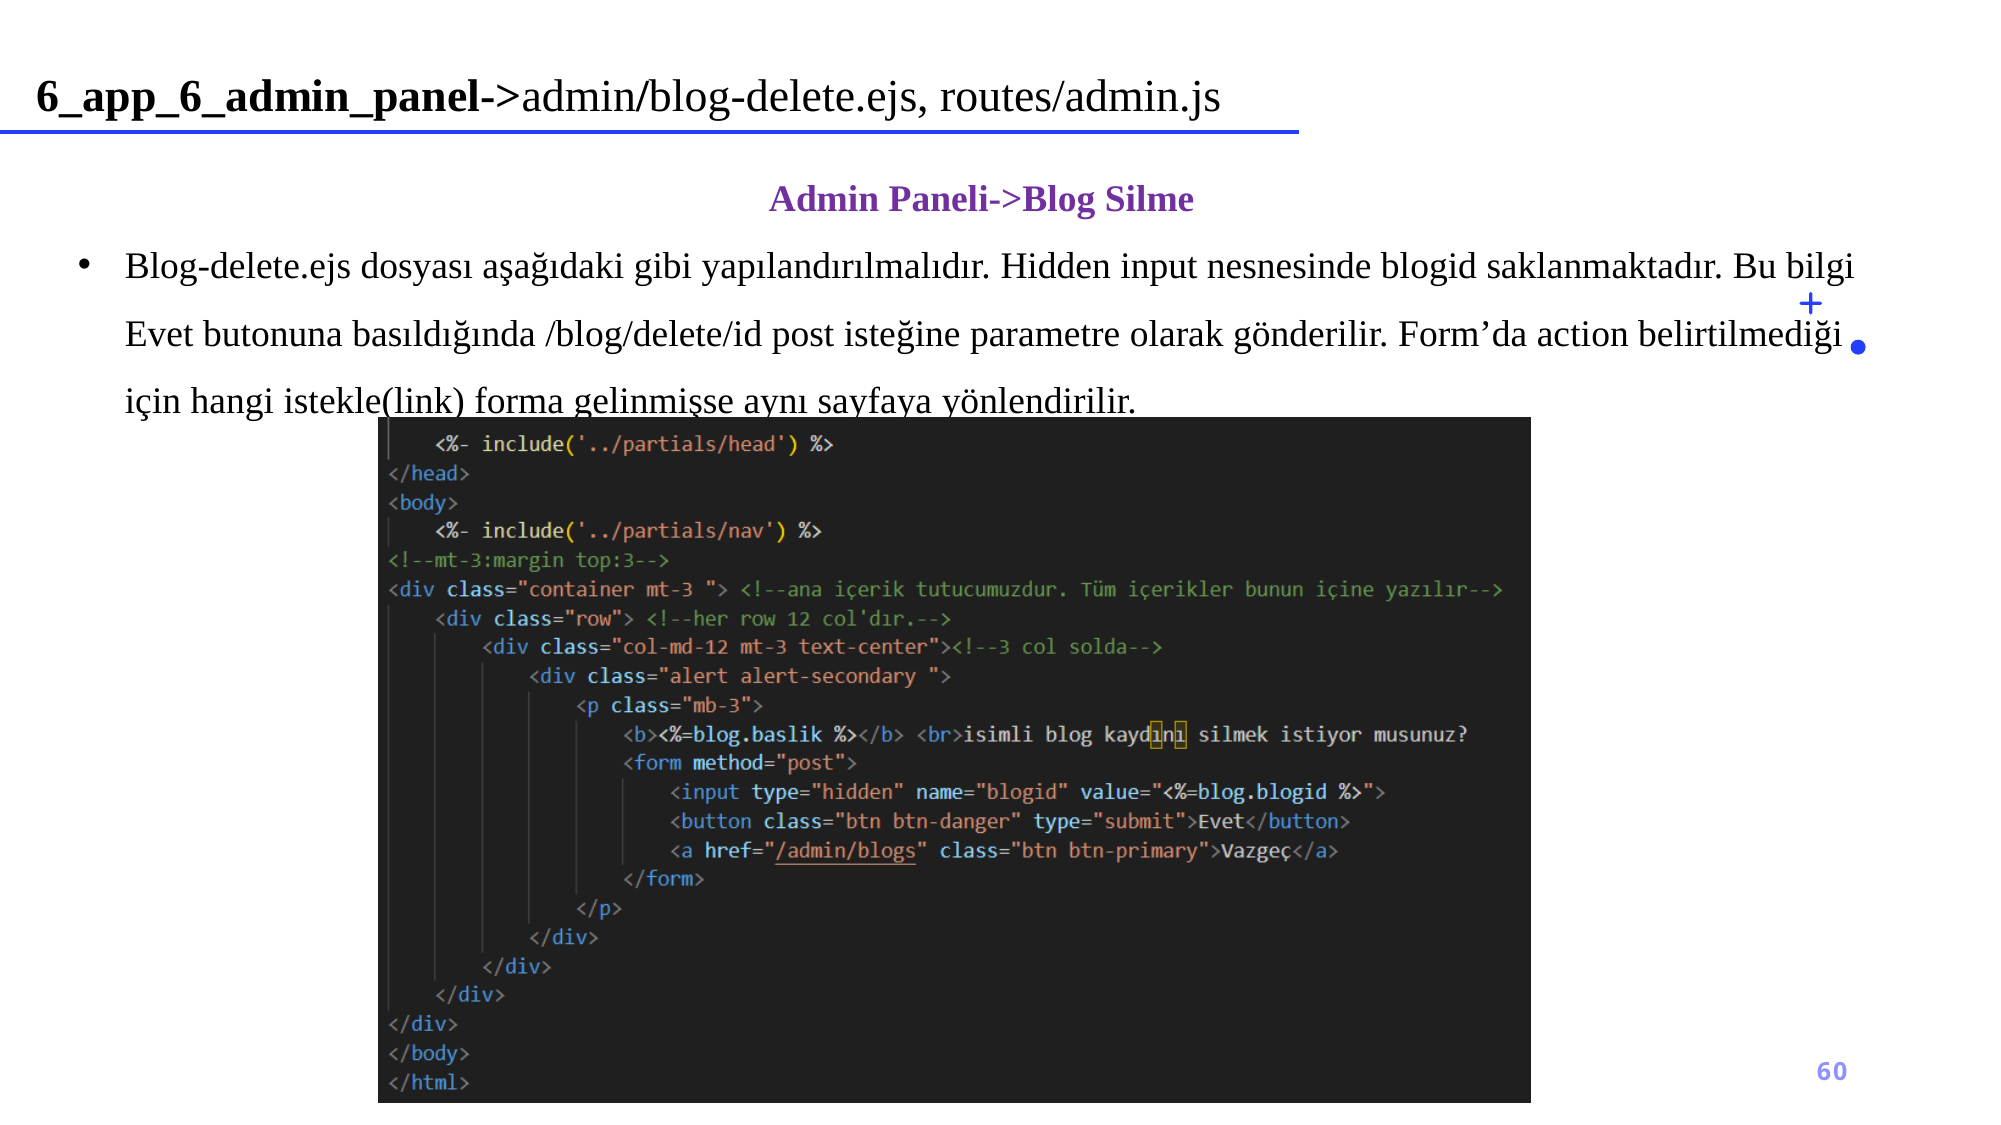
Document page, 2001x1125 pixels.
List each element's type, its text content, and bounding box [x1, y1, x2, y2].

slide_number 60 [1531, 1042, 1863, 1103]
list Admin Paneli->Blog Silme Blog-delete.ejs dosyası aşağıdaki gibi yapılandırılmalıdır. Hidden input nesnesinde blogid saklanmaktadır. Bu bilgi Evet butonuna basıldığında /blog/delete/id post isteğine parametre olarak gönderilir. Form’da action belirtilmediği için hangi istekle(link) forma gelinmişse aynı sayfaya yönlendirilir. [62, 143, 1901, 1006]
text_box 6_app_6_admin_panel->admin/blog-delete.ejs, routes/admin.js [21, 34, 1927, 129]
picture [378, 417, 1531, 1103]
